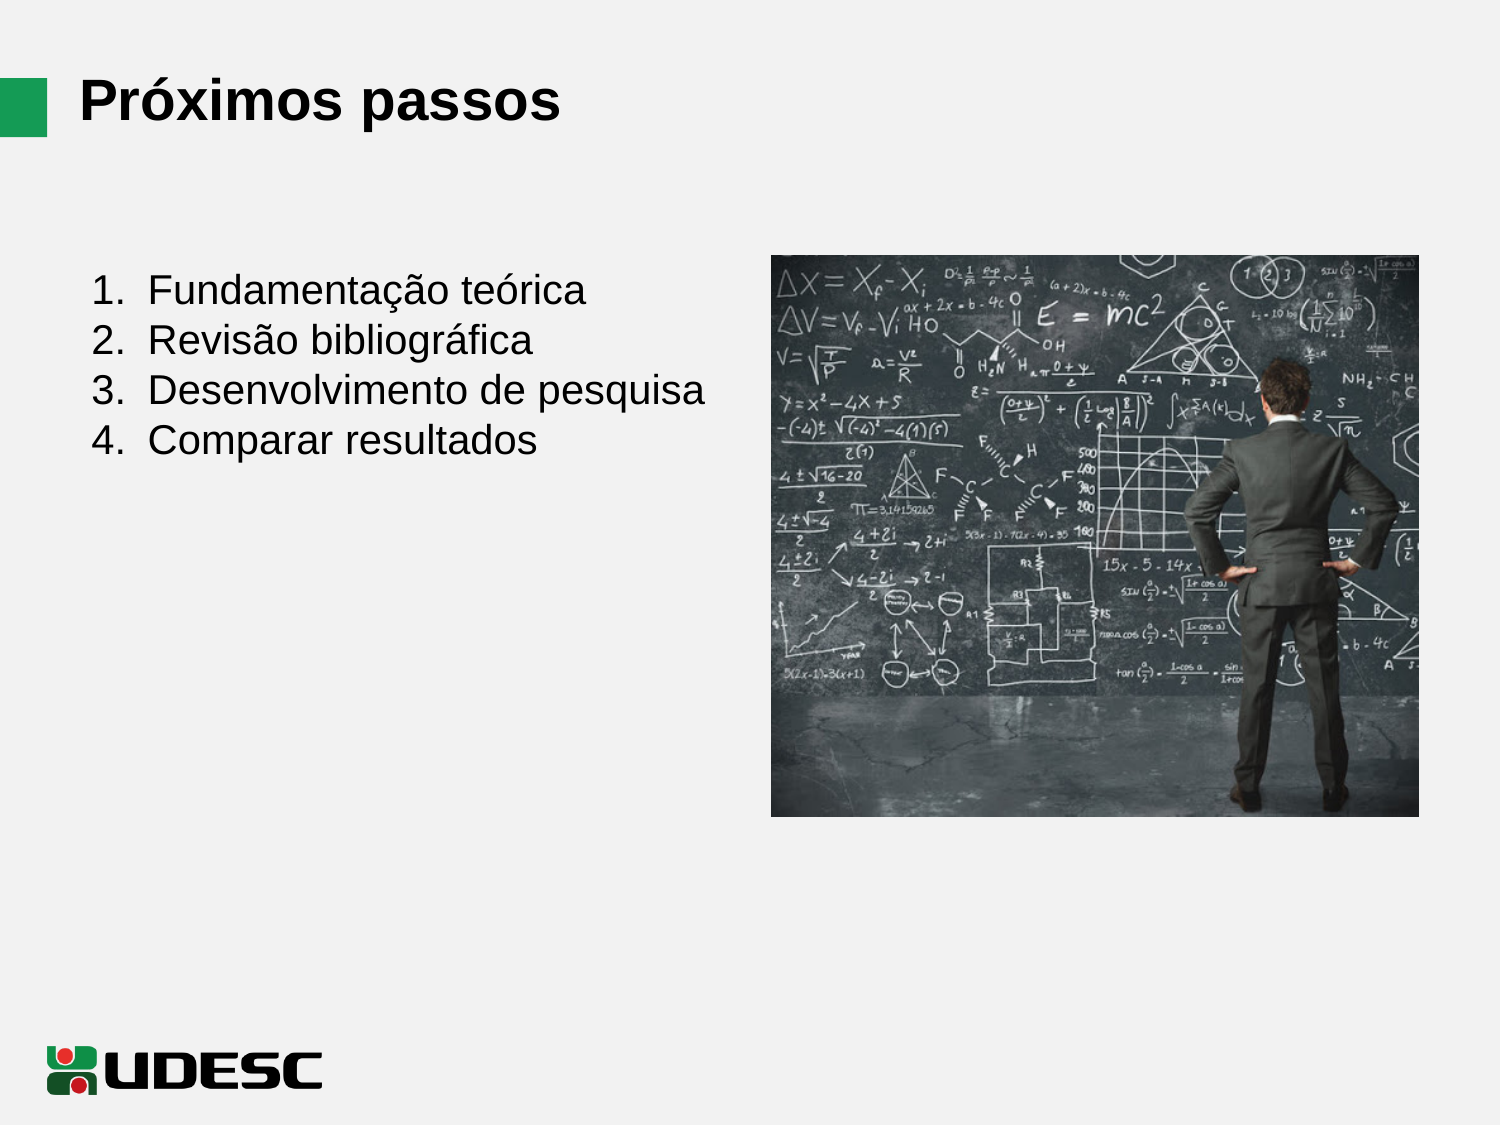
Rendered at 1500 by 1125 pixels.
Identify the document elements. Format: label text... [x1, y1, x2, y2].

text_box [0, 76, 49, 139]
text_box Próximos passos [64, 54, 1471, 140]
picture [46, 1046, 322, 1095]
text_box Fundamentação teórica Revisão bibliográfica Desenvolvimento de pesquisa Comparar resultados [76, 255, 769, 471]
picture [771, 255, 1420, 817]
